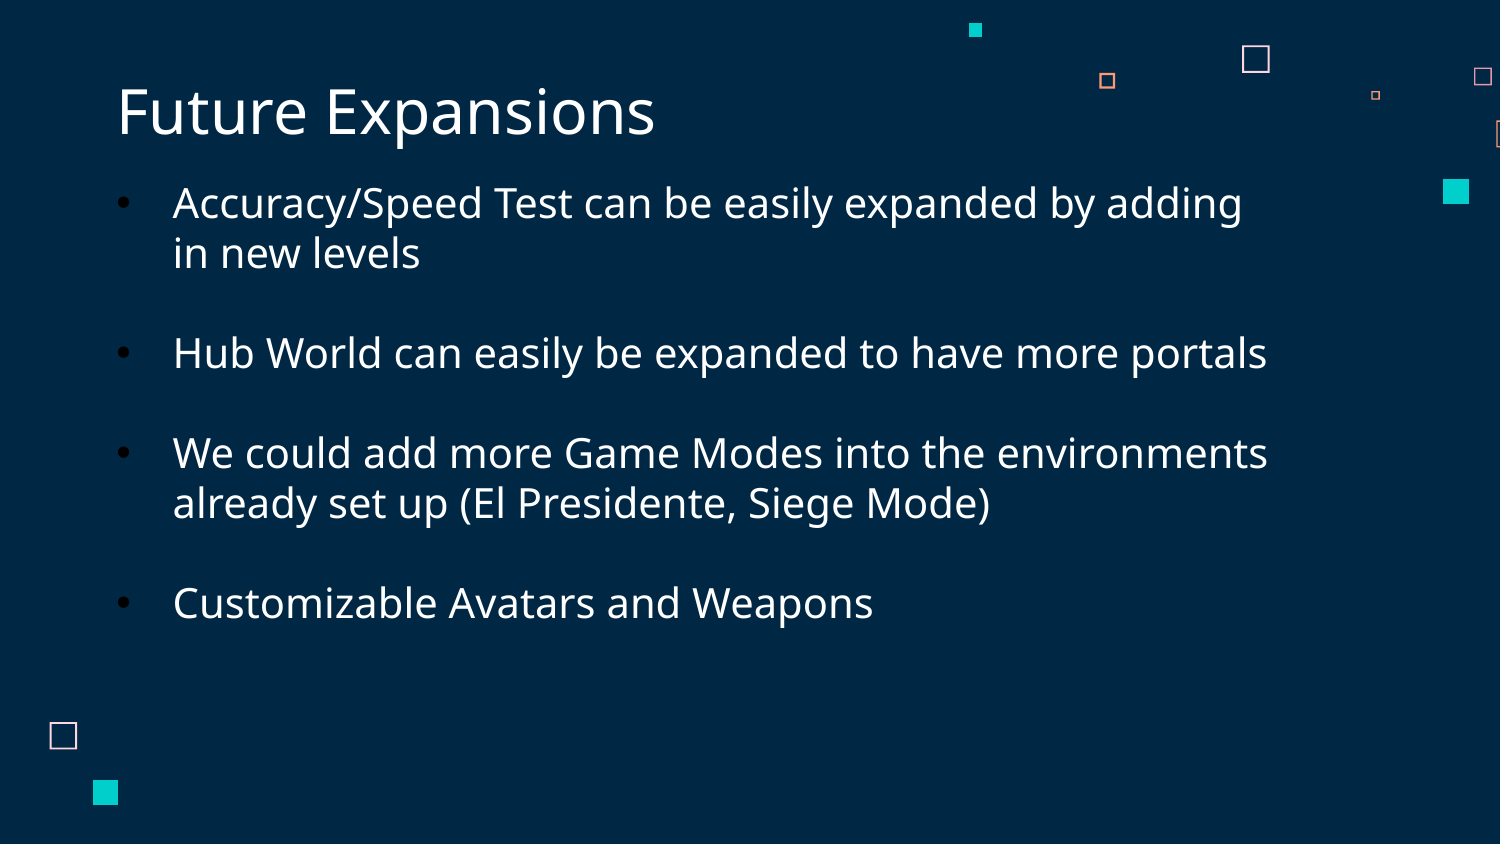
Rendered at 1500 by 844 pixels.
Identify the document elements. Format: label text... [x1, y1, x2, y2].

text_box Accuracy/Speed Test can be easily expanded by adding in new levels Hub World can easily be expanded to have more portals We could add more Game Modes into the environments already set up (El Presidente, Siege Mode) Customizable Avatars and Weapons [101, 161, 1290, 226]
title Future Expansions [101, 67, 878, 161]
